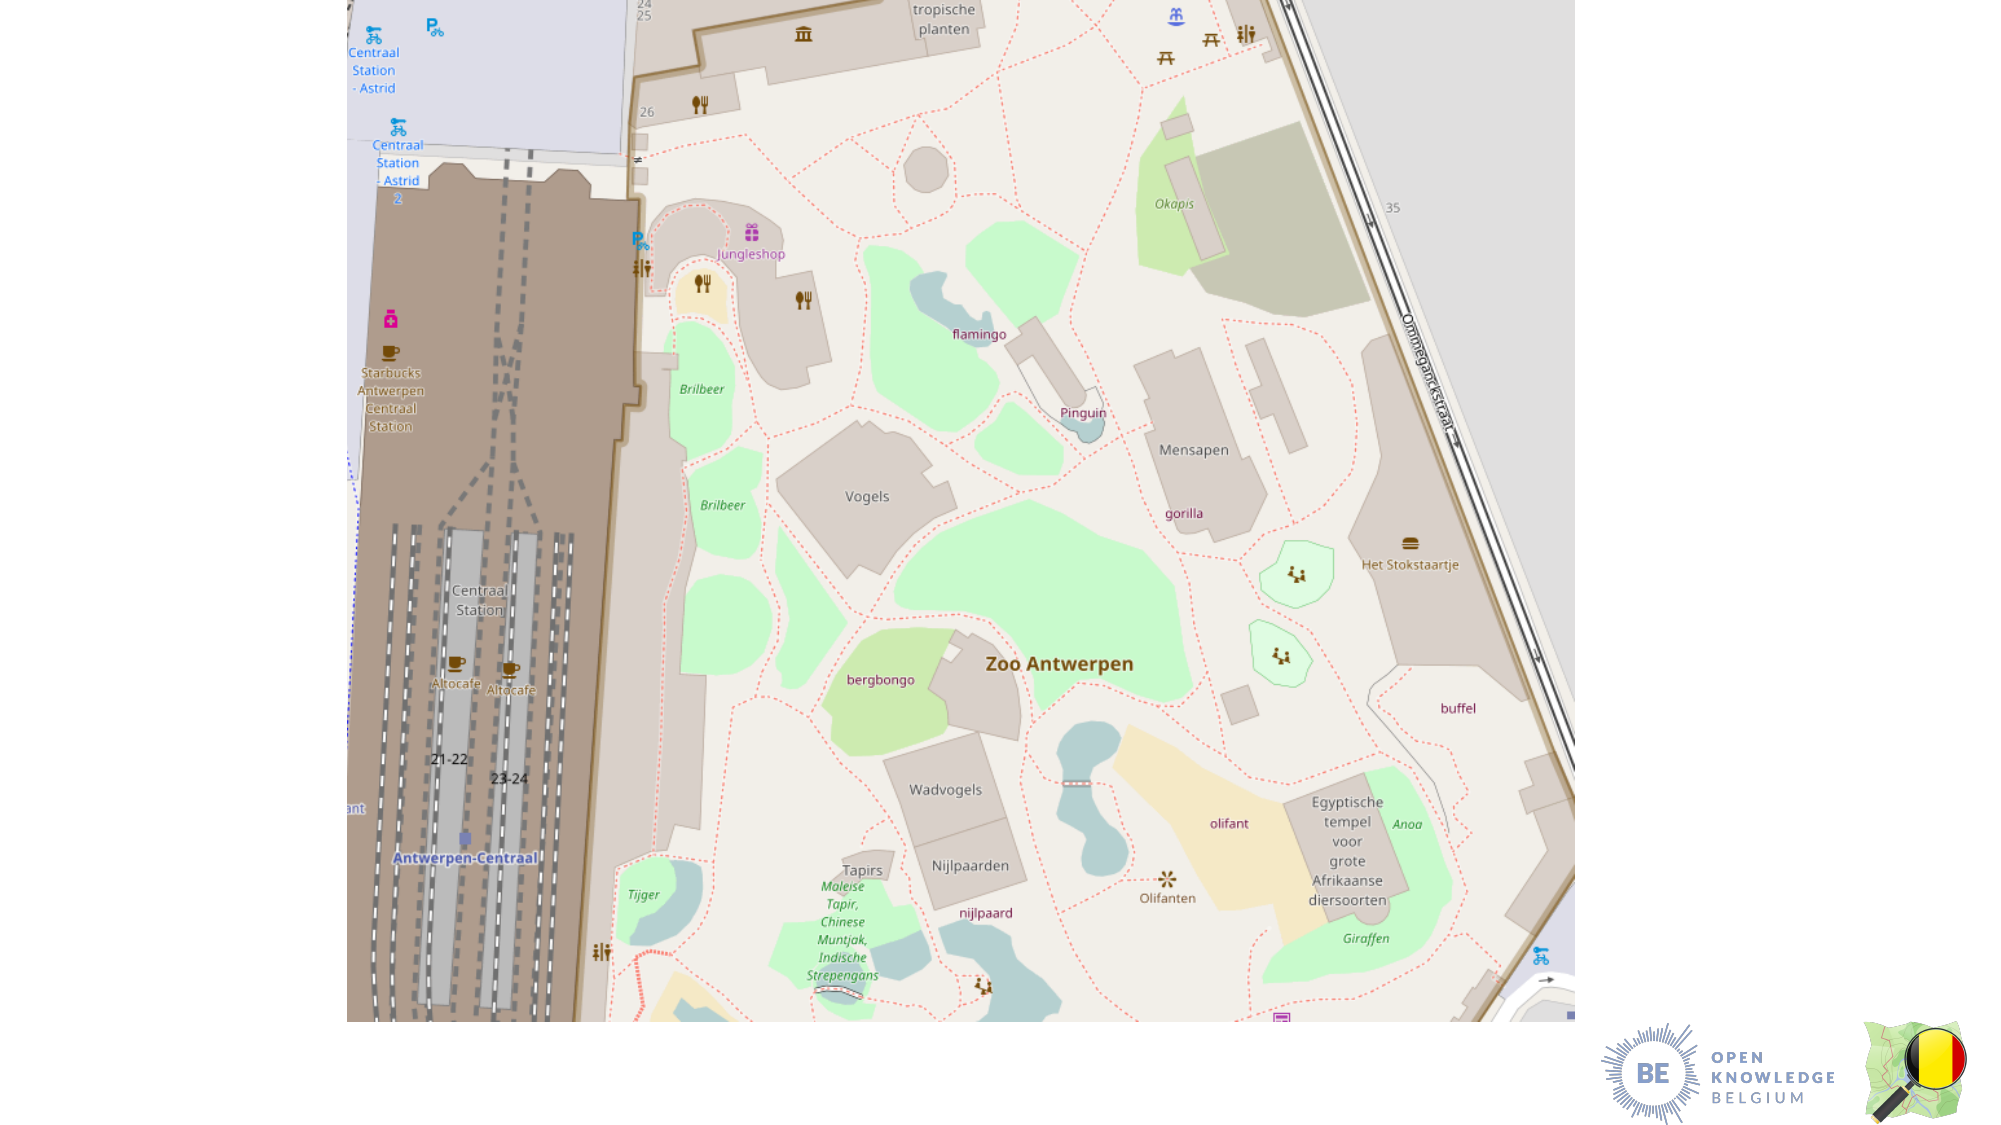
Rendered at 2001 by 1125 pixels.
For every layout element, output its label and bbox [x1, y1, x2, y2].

picture [1601, 1022, 1834, 1125]
picture [1862, 1021, 1969, 1125]
picture [347, 0, 1575, 1022]
